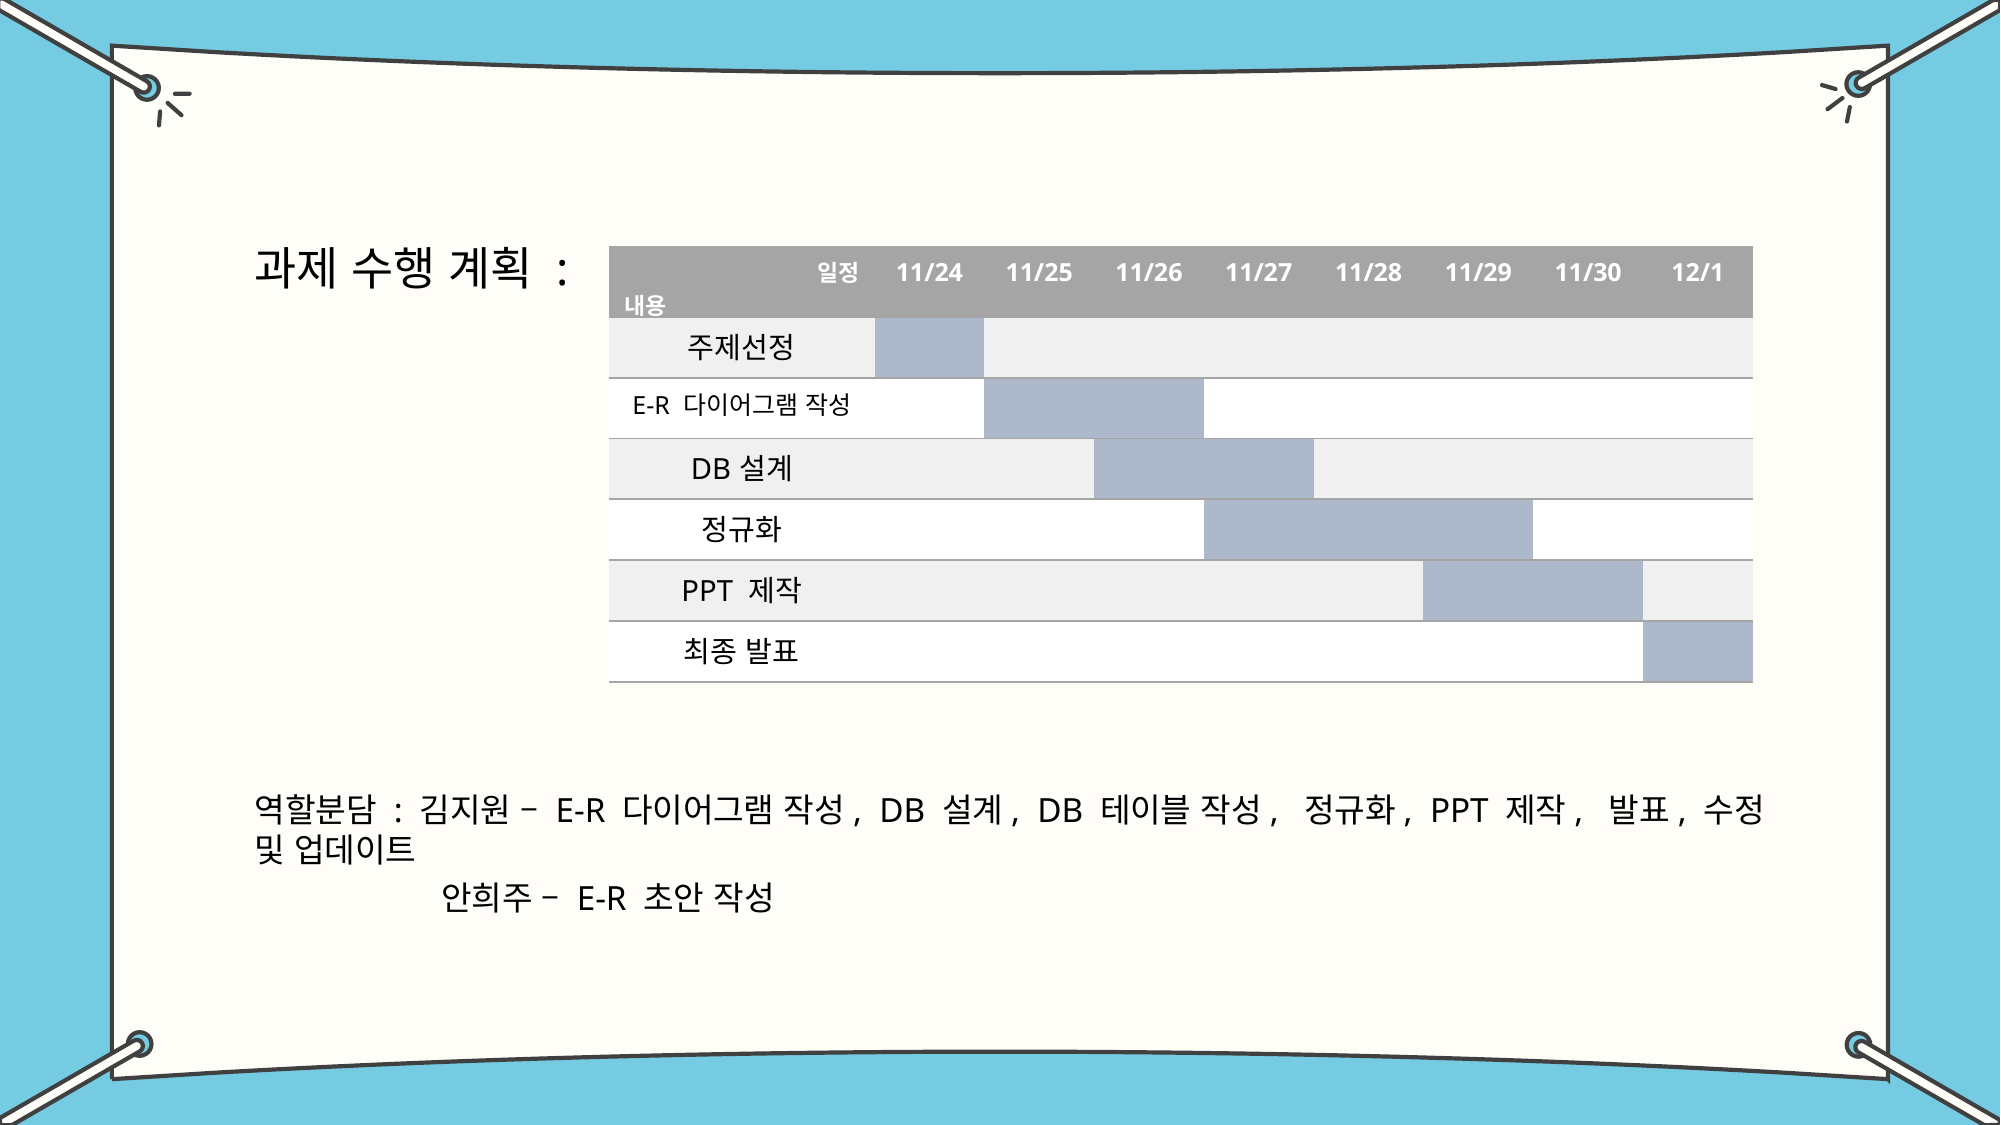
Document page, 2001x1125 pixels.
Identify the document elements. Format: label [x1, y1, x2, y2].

text_box [0, 37, 2000, 1092]
